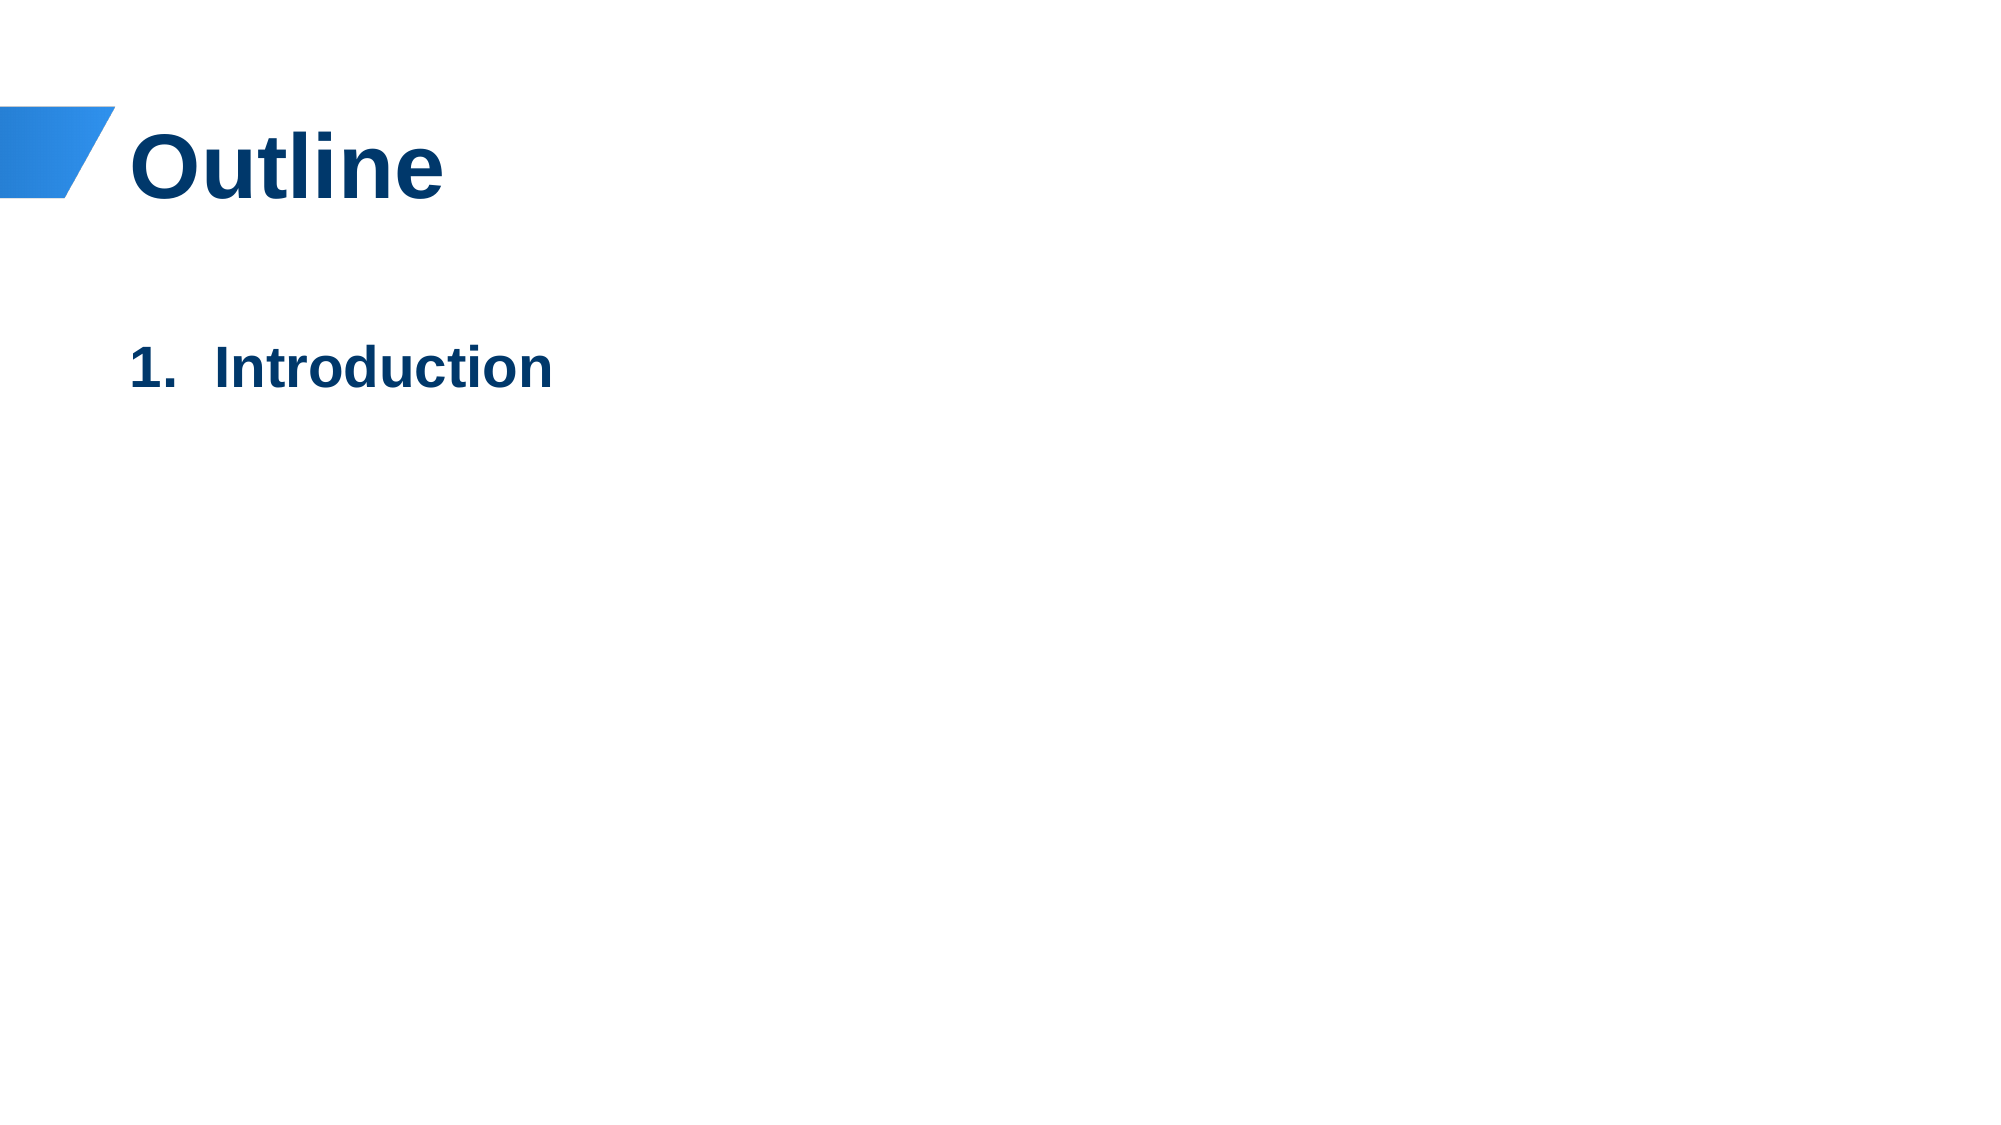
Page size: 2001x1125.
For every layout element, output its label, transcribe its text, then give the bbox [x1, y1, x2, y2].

title Outline [114, 111, 1863, 278]
list Introduction [114, 330, 988, 1014]
picture [0, 46, 132, 265]
